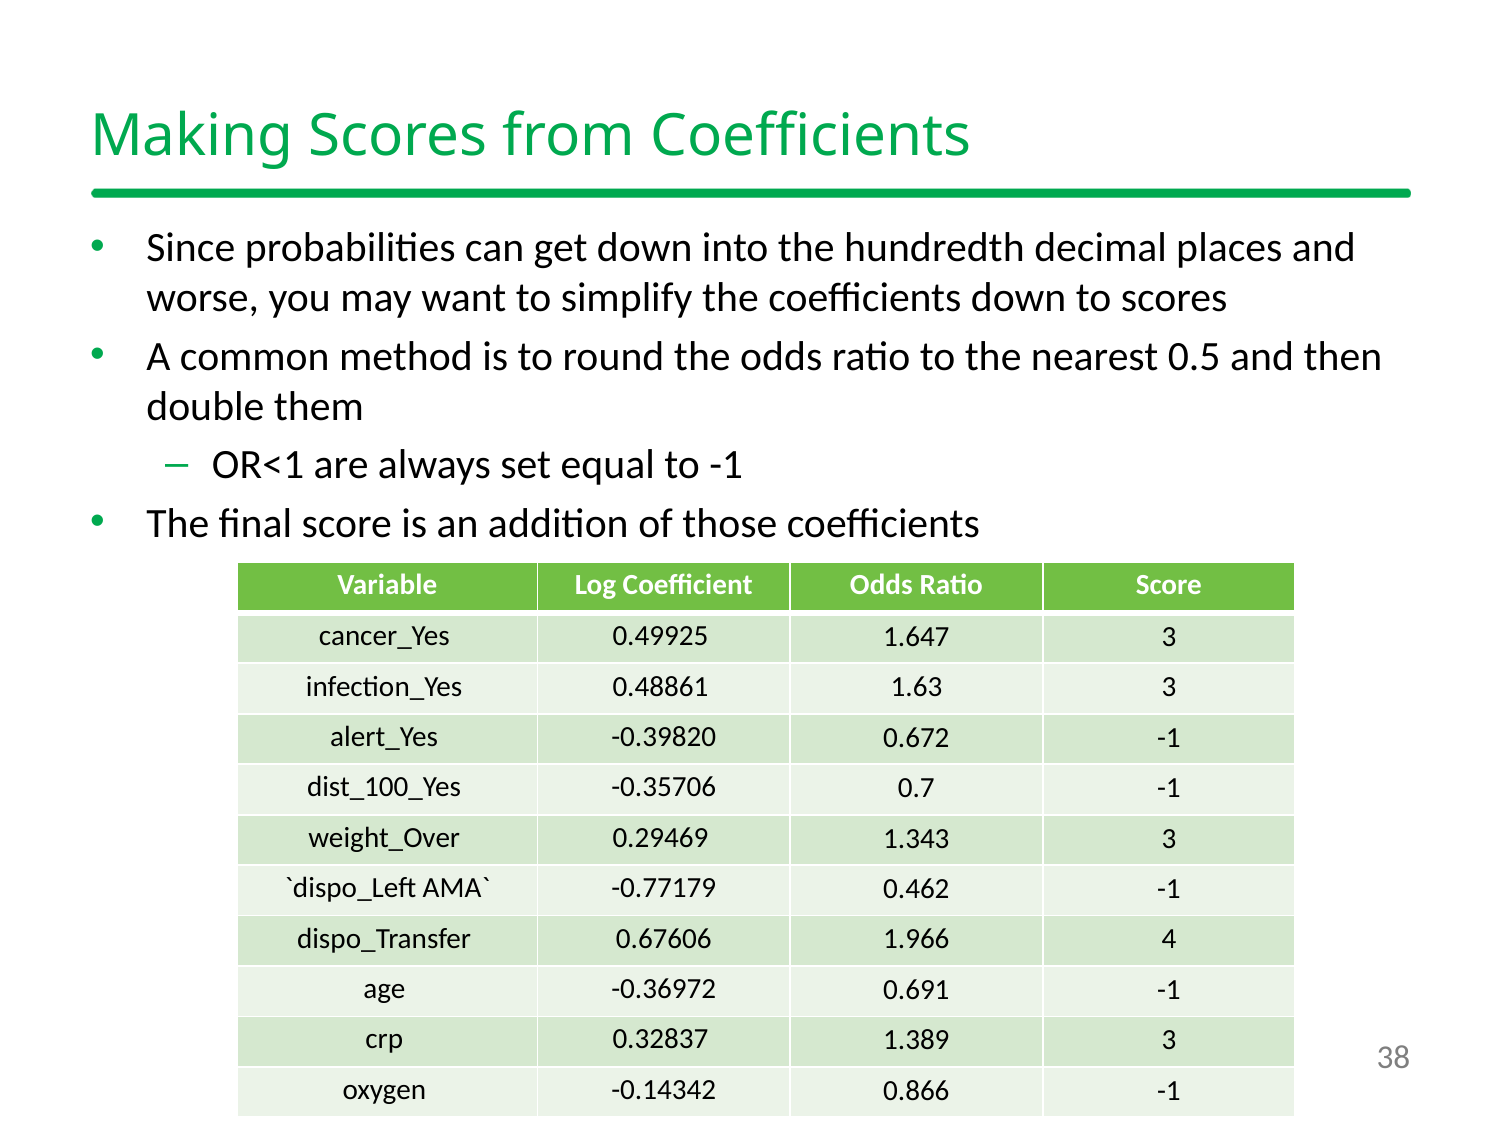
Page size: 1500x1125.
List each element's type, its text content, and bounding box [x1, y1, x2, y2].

picture [91, 188, 1411, 198]
table_cell weight_Over [238, 816, 537, 864]
table_cell -1 [1044, 1068, 1294, 1116]
table_cell -0.35706 [538, 765, 789, 814]
table_cell infection_Yes [238, 664, 537, 713]
table_cell -1 [1044, 967, 1294, 1016]
table_cell alert_Yes [238, 715, 537, 763]
table_cell 0.32837 [538, 1017, 789, 1066]
table_cell dispo_Transfer [238, 916, 537, 965]
table_cell 1.63 [791, 664, 1042, 713]
table_cell -0.14342 [538, 1068, 789, 1116]
table_cell crp [238, 1017, 537, 1066]
table_cell 1.343 [791, 816, 1042, 864]
table_cell 1.389 [791, 1017, 1042, 1066]
table_cell 0.49925 [538, 616, 789, 662]
table_cell 4 [1044, 916, 1294, 965]
table_header Log Coefficient [538, 563, 789, 610]
table_cell 3 [1044, 1017, 1294, 1066]
list Since probabilities can get down into the hundredth decimal places and worse, you may want to simplify the coefficients down to scores A common method is to round the odds ratio to the nearest 0.5 and then double them OR<1 are always set equal to -1 The final score is an addition of those coefficients [75, 212, 1425, 1025]
table_header Variable [238, 563, 537, 610]
table_cell -0.77179 [538, 866, 789, 915]
table_cell 0.691 [791, 967, 1042, 1016]
table_cell 3 [1044, 816, 1294, 864]
table_cell 0.67606 [538, 916, 789, 965]
table_header Score [1044, 563, 1294, 610]
table_cell 0.7 [791, 765, 1042, 814]
table_cell 0.462 [791, 866, 1042, 915]
table_cell oxygen [238, 1068, 537, 1116]
table_cell 1.966 [791, 916, 1042, 965]
title Making Scores from Coefficients [75, 45, 1425, 175]
table_cell 1.647 [791, 616, 1042, 662]
table_cell 3 [1044, 664, 1294, 713]
table_cell 3 [1044, 616, 1294, 662]
table_cell -1 [1044, 715, 1294, 763]
table_cell -0.36972 [538, 967, 789, 1016]
table_cell 0.866 [791, 1068, 1042, 1116]
table_cell -0.39820 [538, 715, 789, 763]
table_cell cancer_Yes [238, 616, 537, 662]
table_cell -1 [1044, 866, 1294, 915]
table_cell `dispo_Left AMA` [238, 866, 537, 915]
table_cell 0.29469 [538, 816, 789, 864]
table_cell 0.672 [791, 715, 1042, 763]
table_cell 0.48861 [538, 664, 789, 713]
table_cell -1 [1044, 765, 1294, 814]
table_cell dist_100_Yes [238, 765, 537, 814]
table_cell age [238, 967, 537, 1016]
table_header Odds Ratio [791, 563, 1042, 610]
